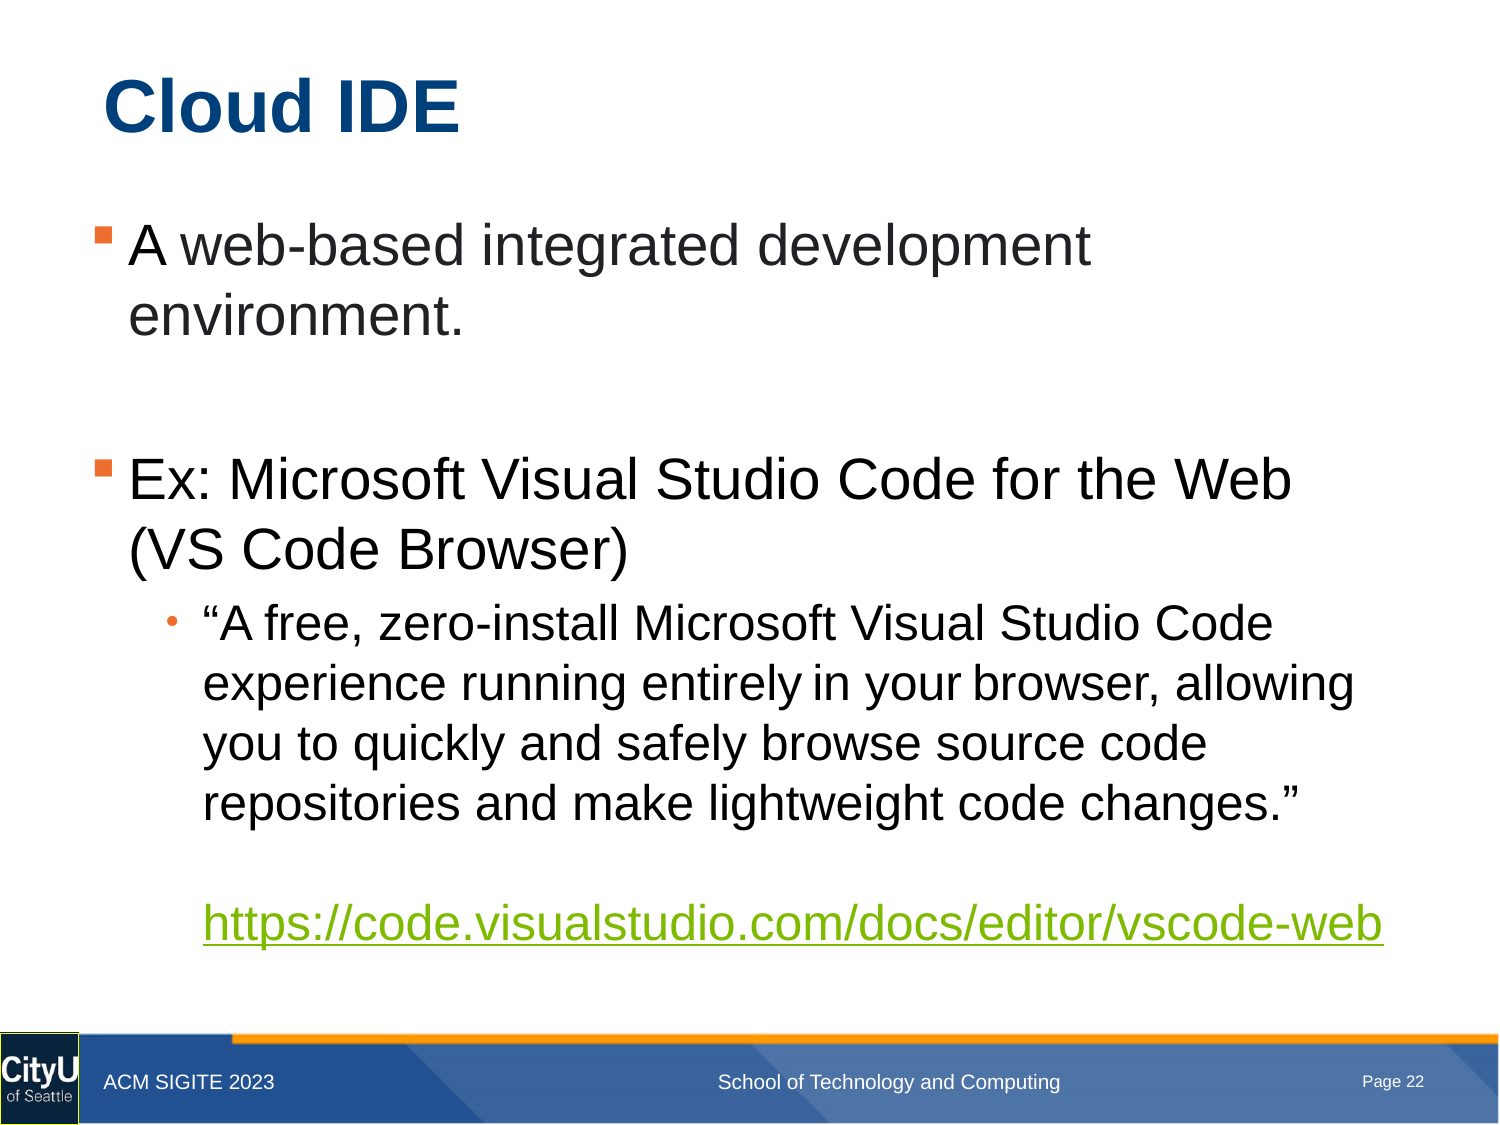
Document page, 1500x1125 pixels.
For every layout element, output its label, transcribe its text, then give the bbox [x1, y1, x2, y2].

picture [1, 1034, 78, 1124]
picture [0, 1032, 1500, 1125]
title Cloud IDE [88, 49, 1451, 213]
list A web-based integrated development environment. Ex: Microsoft Visual Studio Code for the Web (VS Code Browser) “A free, zero-install Microsoft Visual Studio Code experience running entirely in your browser, allowing you to quickly and safely browse source code repositories and make lightweight code changes.” https://code.visualstudio.com/docs/editor/vscode-web [74, 199, 1437, 963]
